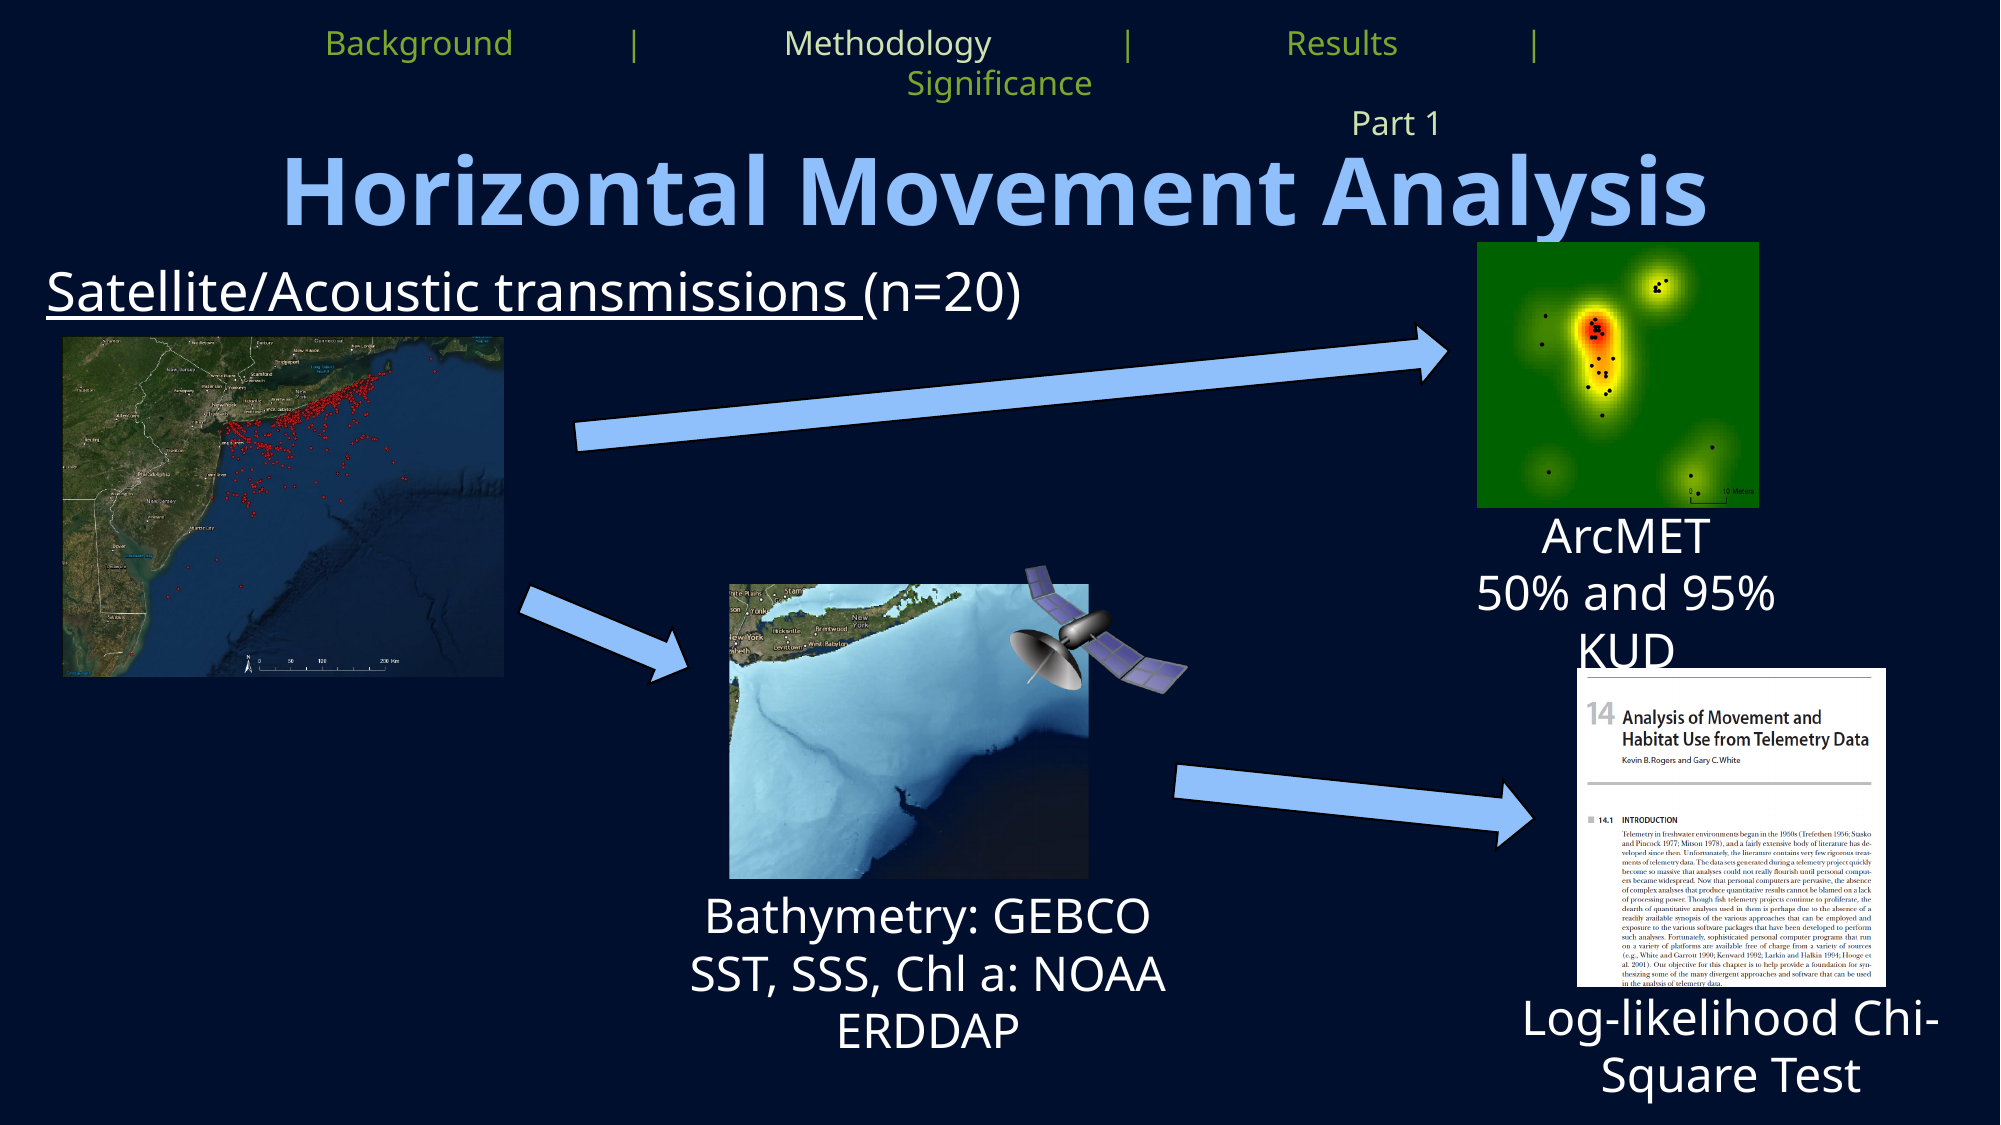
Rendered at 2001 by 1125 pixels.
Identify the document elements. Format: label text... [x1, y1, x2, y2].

picture [729, 562, 1190, 879]
text_box [1171, 762, 1536, 853]
text_box Log-likelihood Chi-Square Test [1494, 980, 1968, 1110]
title Horizontal Movement Analysis [28, 86, 1961, 304]
picture [1576, 668, 1886, 987]
text_box ArcMET 50% and 95% KUD [1412, 497, 1841, 686]
text_box Background | Methodology | Results | Significance Part 1 [268, 14, 1732, 190]
text_box Satellite/Acoustic transmissions (n=20) [31, 250, 1037, 330]
picture [62, 336, 504, 677]
text_box [572, 320, 1451, 454]
picture [1477, 242, 1759, 508]
text_box Bathymetry: GEBCO SST, SSS, Chl a: NOAA ERDDAP [578, 878, 1279, 1066]
text_box [516, 583, 691, 686]
